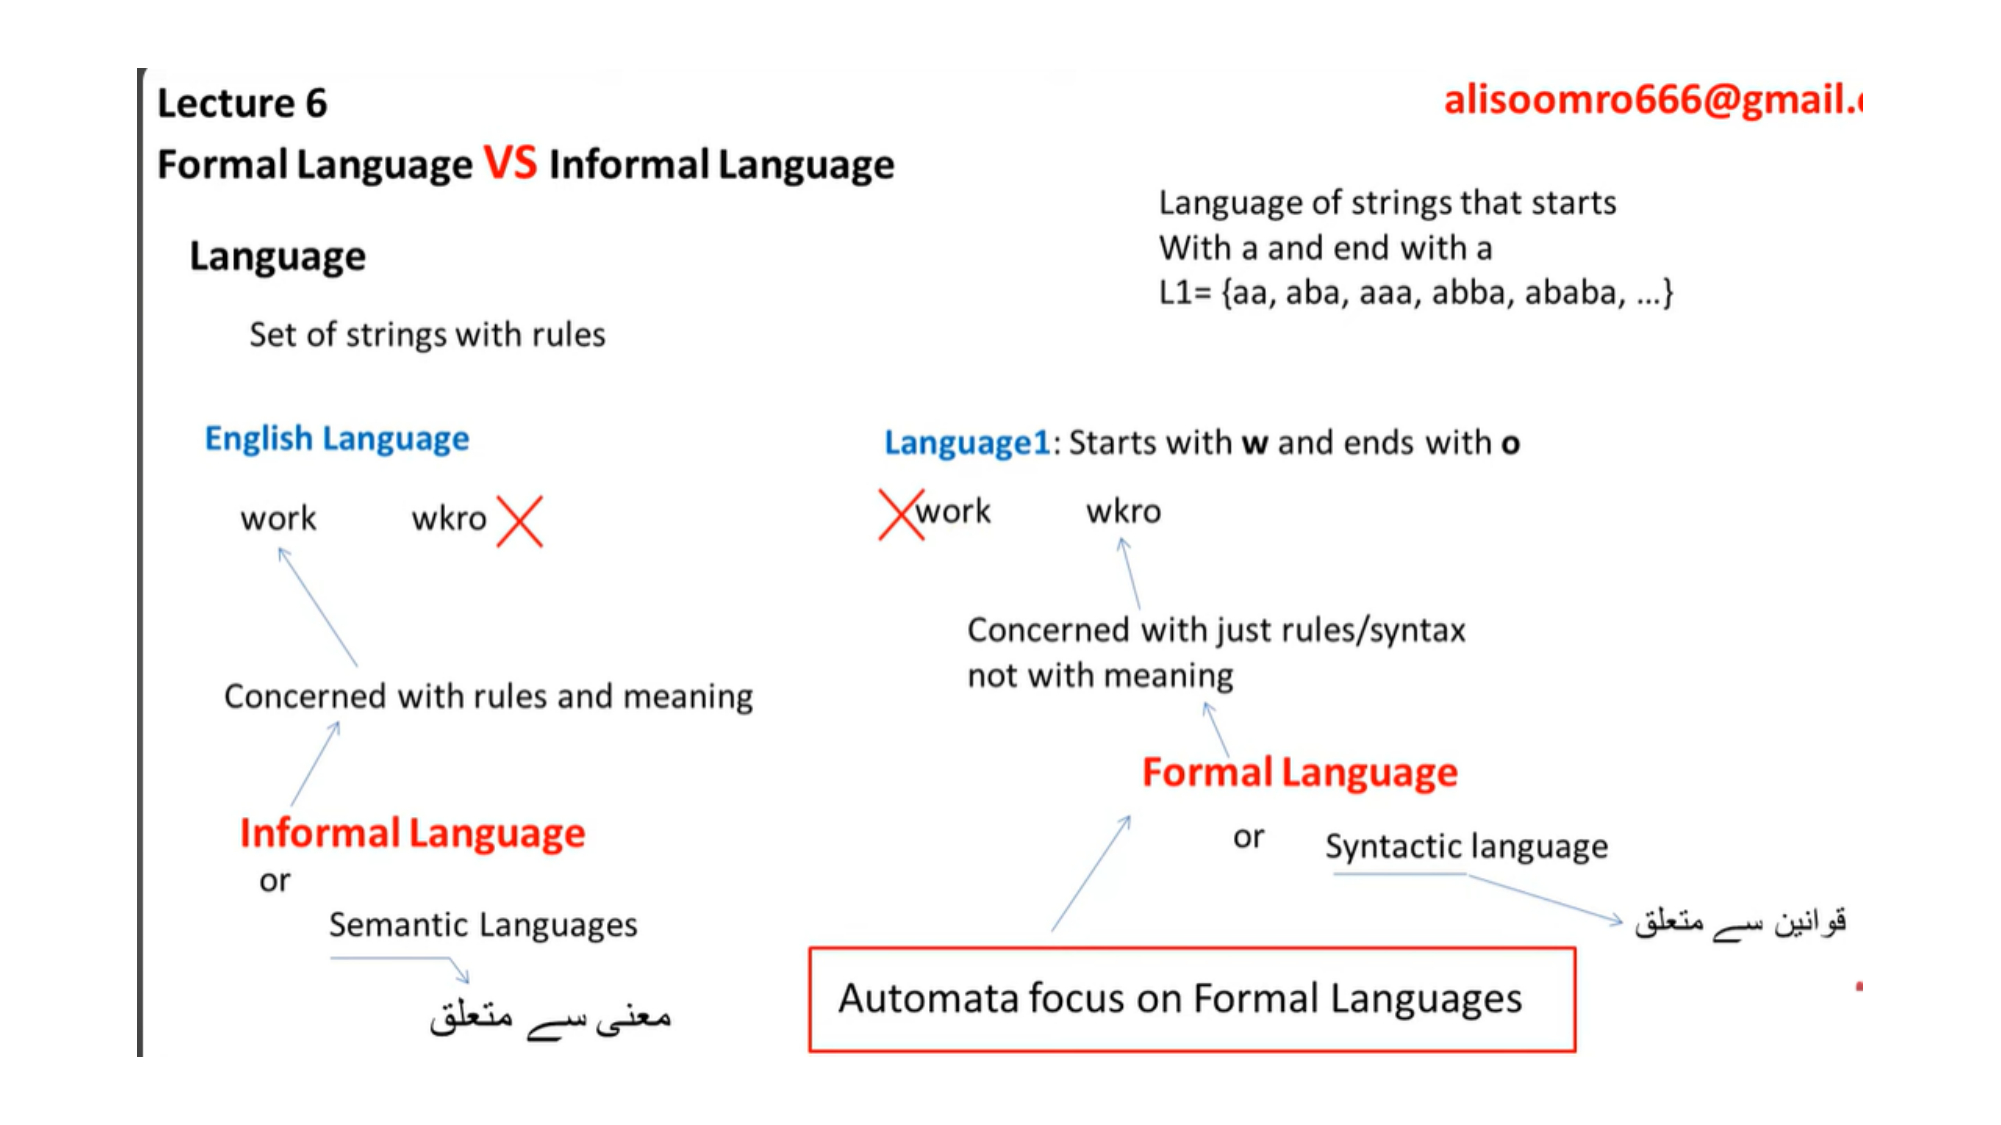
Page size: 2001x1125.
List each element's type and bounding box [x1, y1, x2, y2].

picture [137, 68, 1863, 1057]
